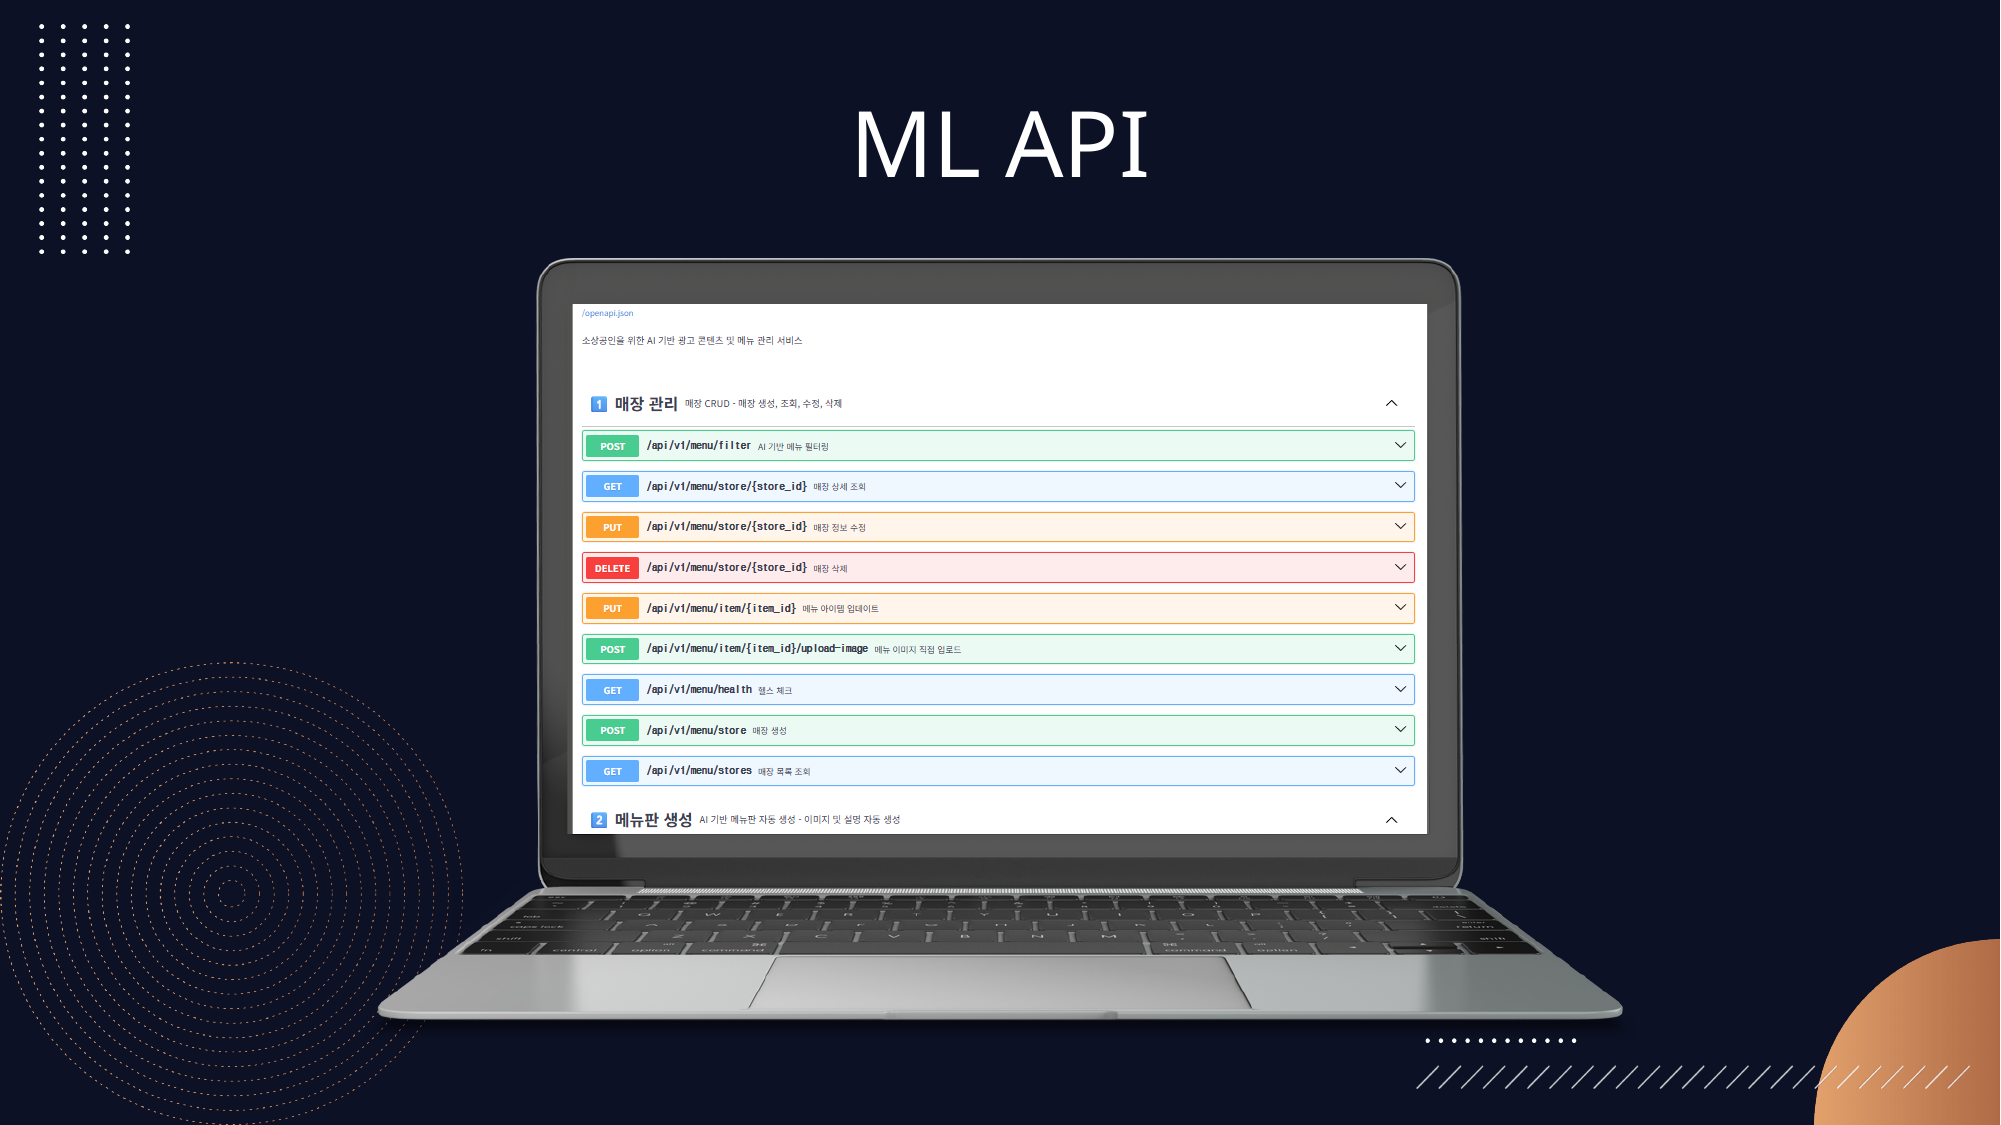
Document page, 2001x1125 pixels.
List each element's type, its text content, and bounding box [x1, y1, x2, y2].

picture [0, 258, 1636, 1125]
picture [1417, 939, 2000, 1125]
picture [39, 24, 130, 254]
title ML API [137, 84, 1863, 211]
